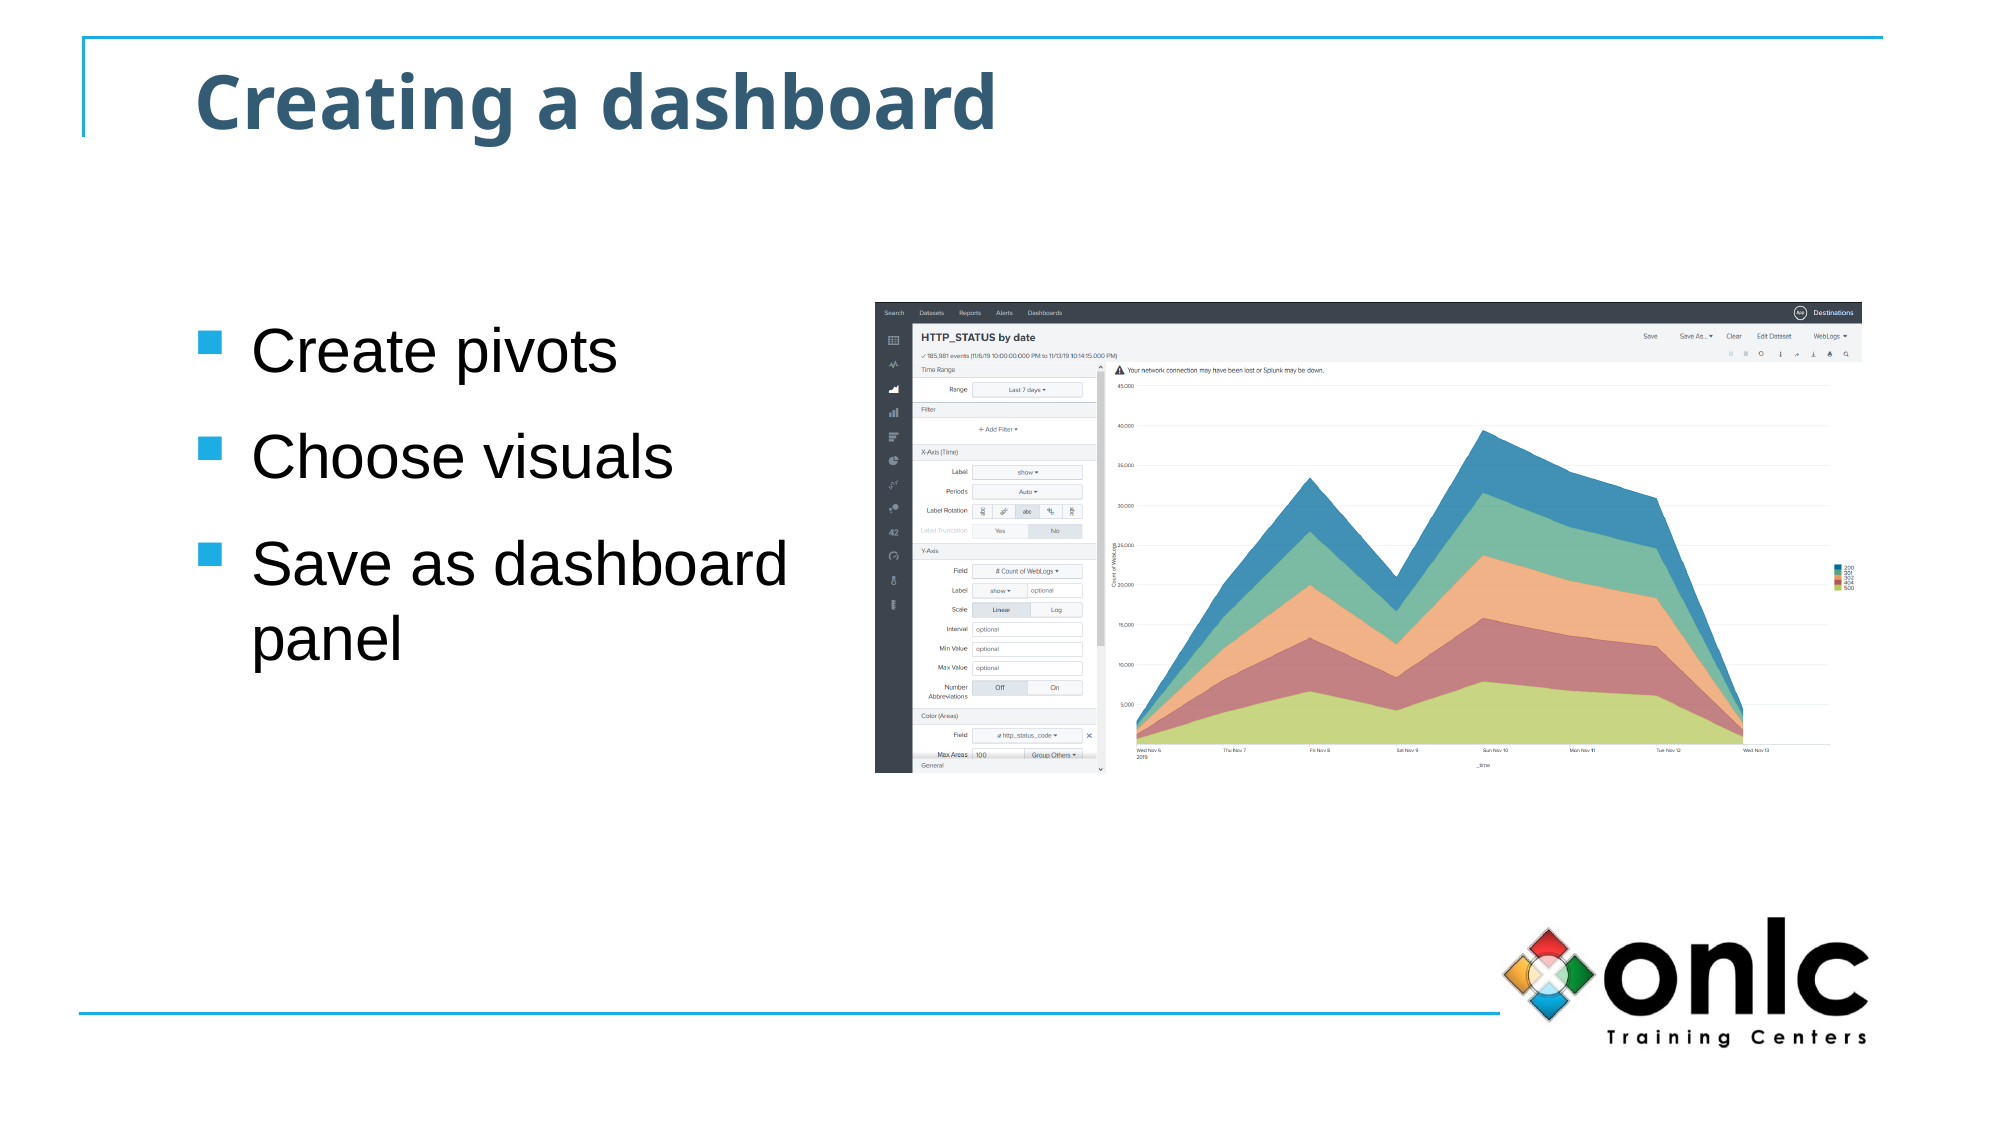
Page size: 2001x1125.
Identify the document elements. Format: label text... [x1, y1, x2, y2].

title Creating a dashboard [180, 47, 1830, 285]
picture [874, 302, 1862, 773]
list Create pivots Choose visuals Save as dashboard panel [180, 302, 875, 963]
picture [1500, 912, 1875, 1059]
